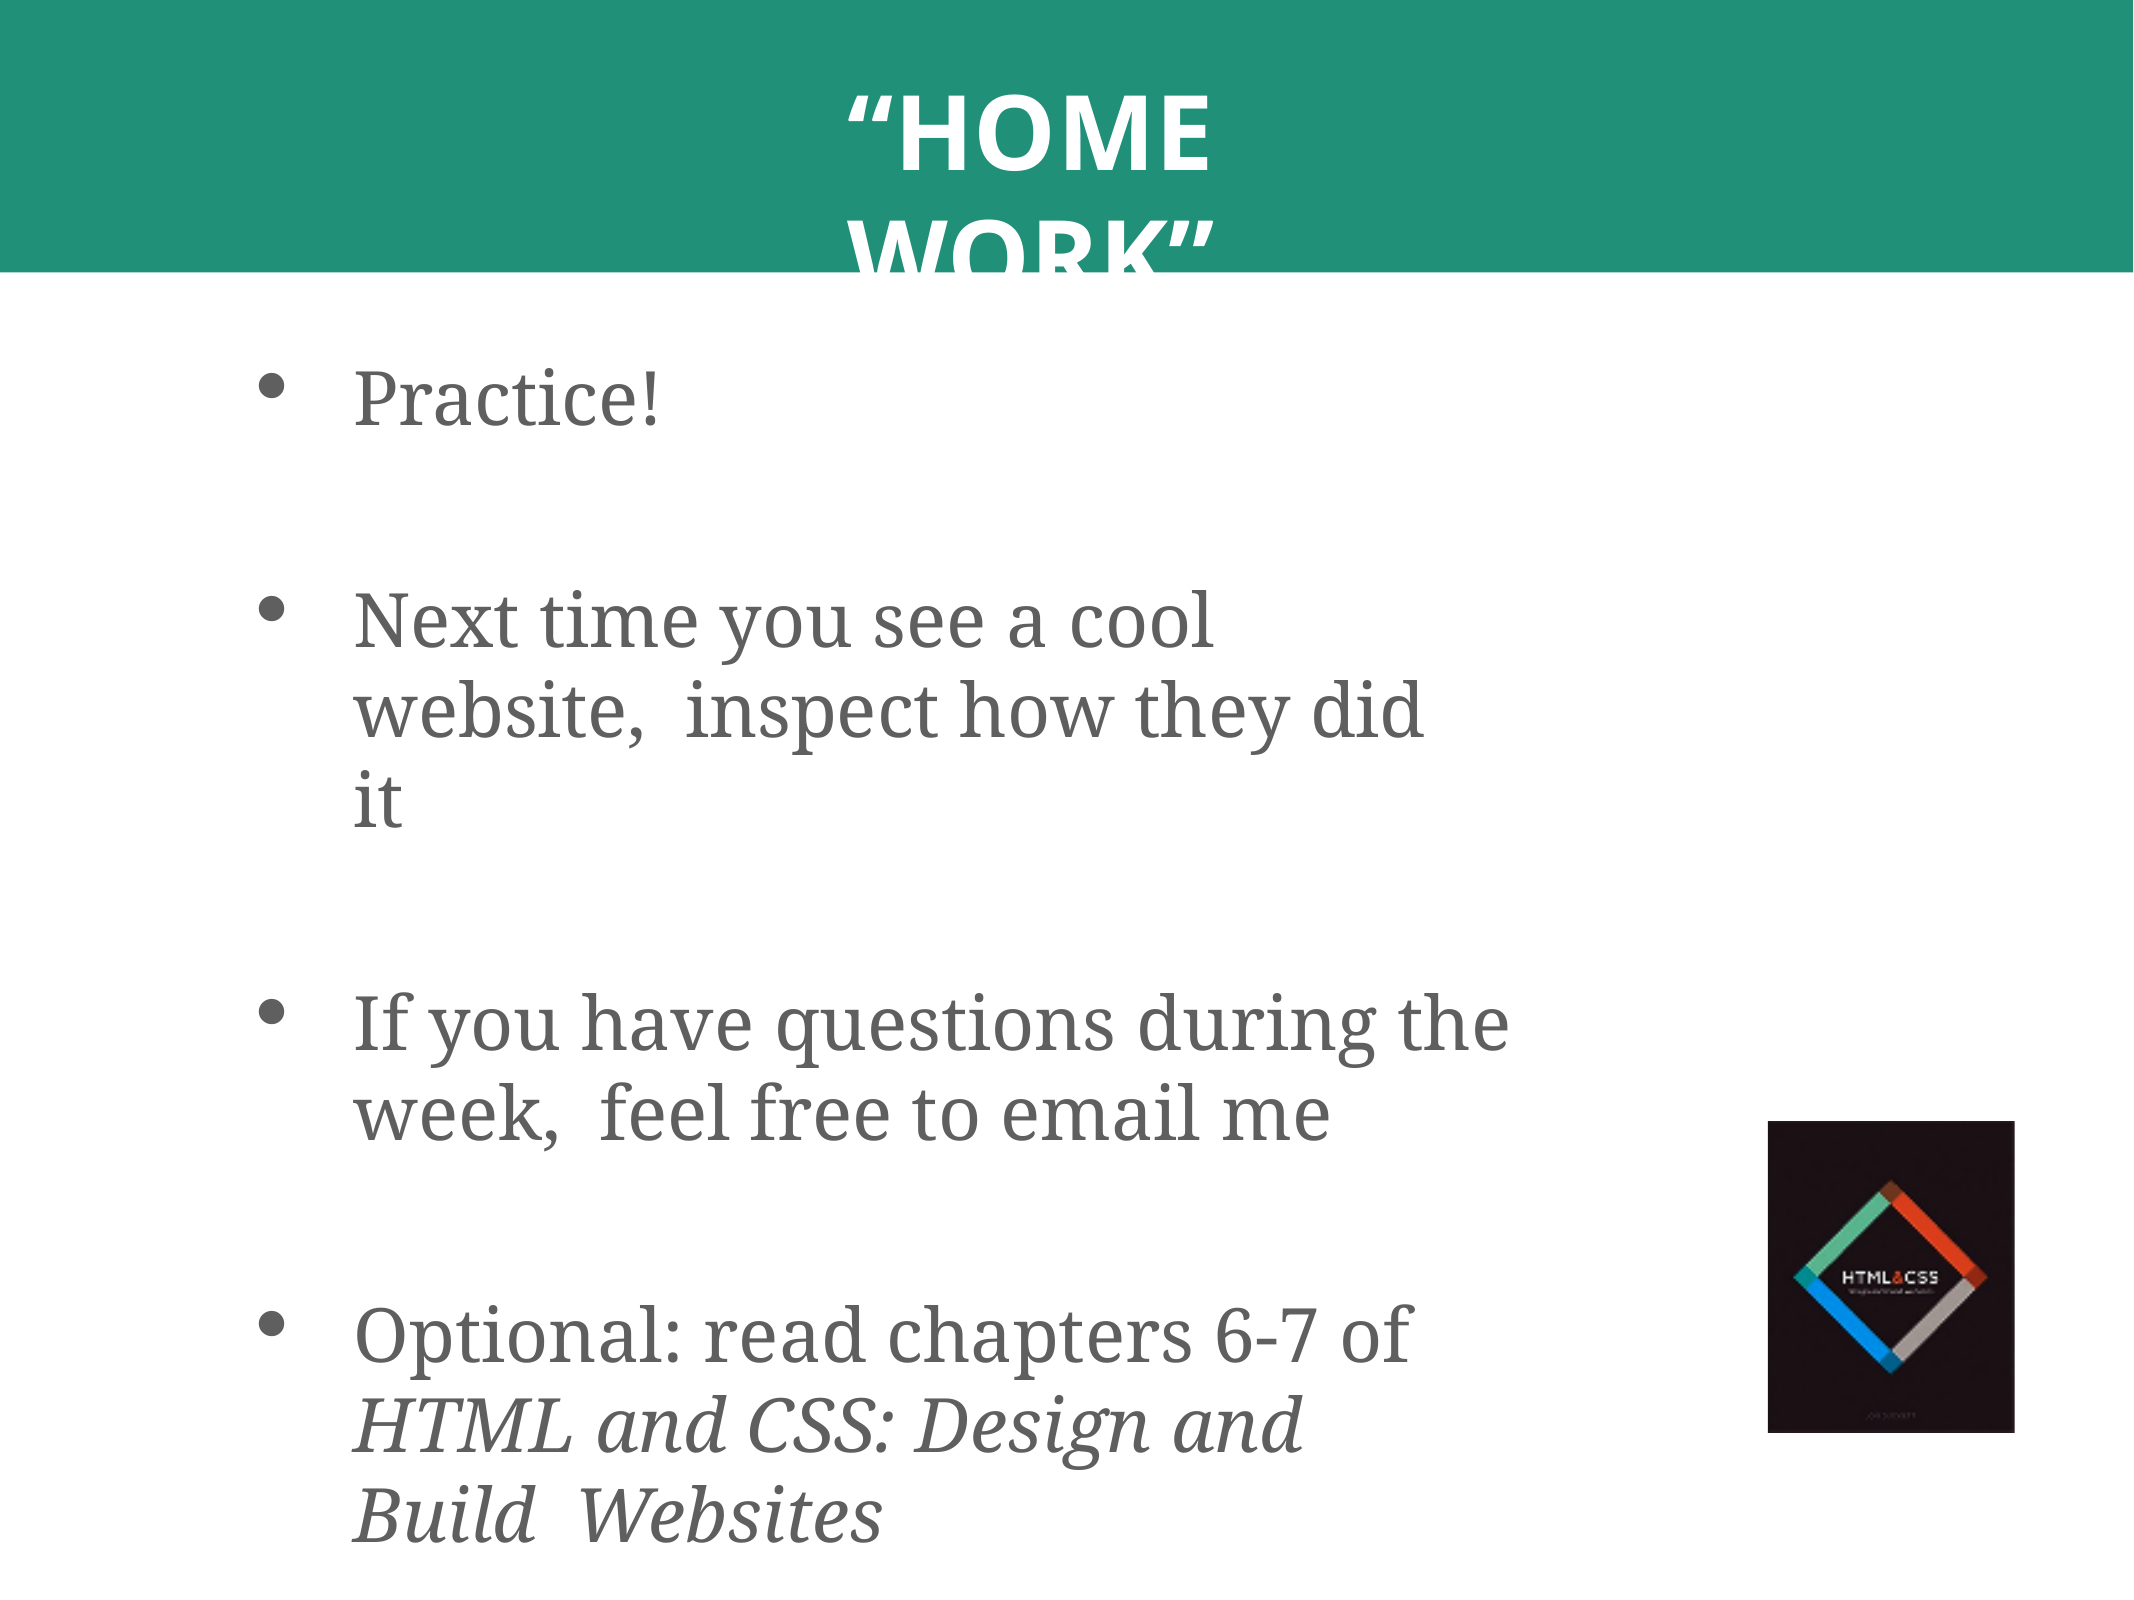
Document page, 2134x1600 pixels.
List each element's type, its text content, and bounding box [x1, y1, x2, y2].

title “HOMEWORK” [845, 66, 1285, 334]
text_box [0, 0, 2134, 273]
text_box [1767, 1121, 2015, 1433]
text_box Practice! Next time you see a cool website, inspect how they did it If you have questions during the week, feel free to email me Optional: read chapters 6-7 of HTML and CSS: Design and Build Websites [257, 349, 1633, 1558]
